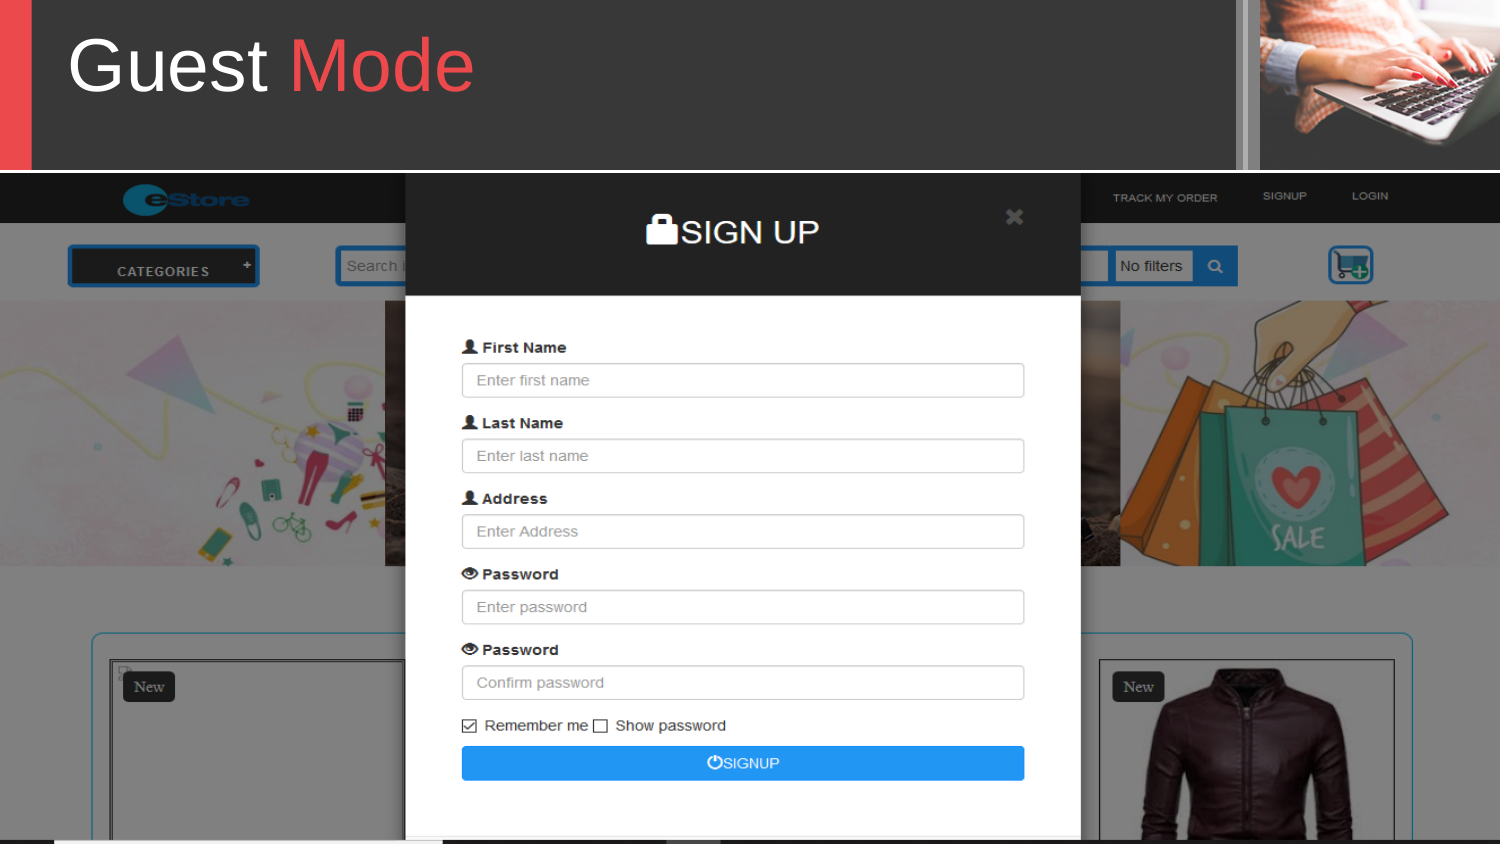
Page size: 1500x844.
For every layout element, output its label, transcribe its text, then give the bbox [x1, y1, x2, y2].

picture [0, 0, 1500, 844]
list Guest Mode [53, 13, 1235, 109]
